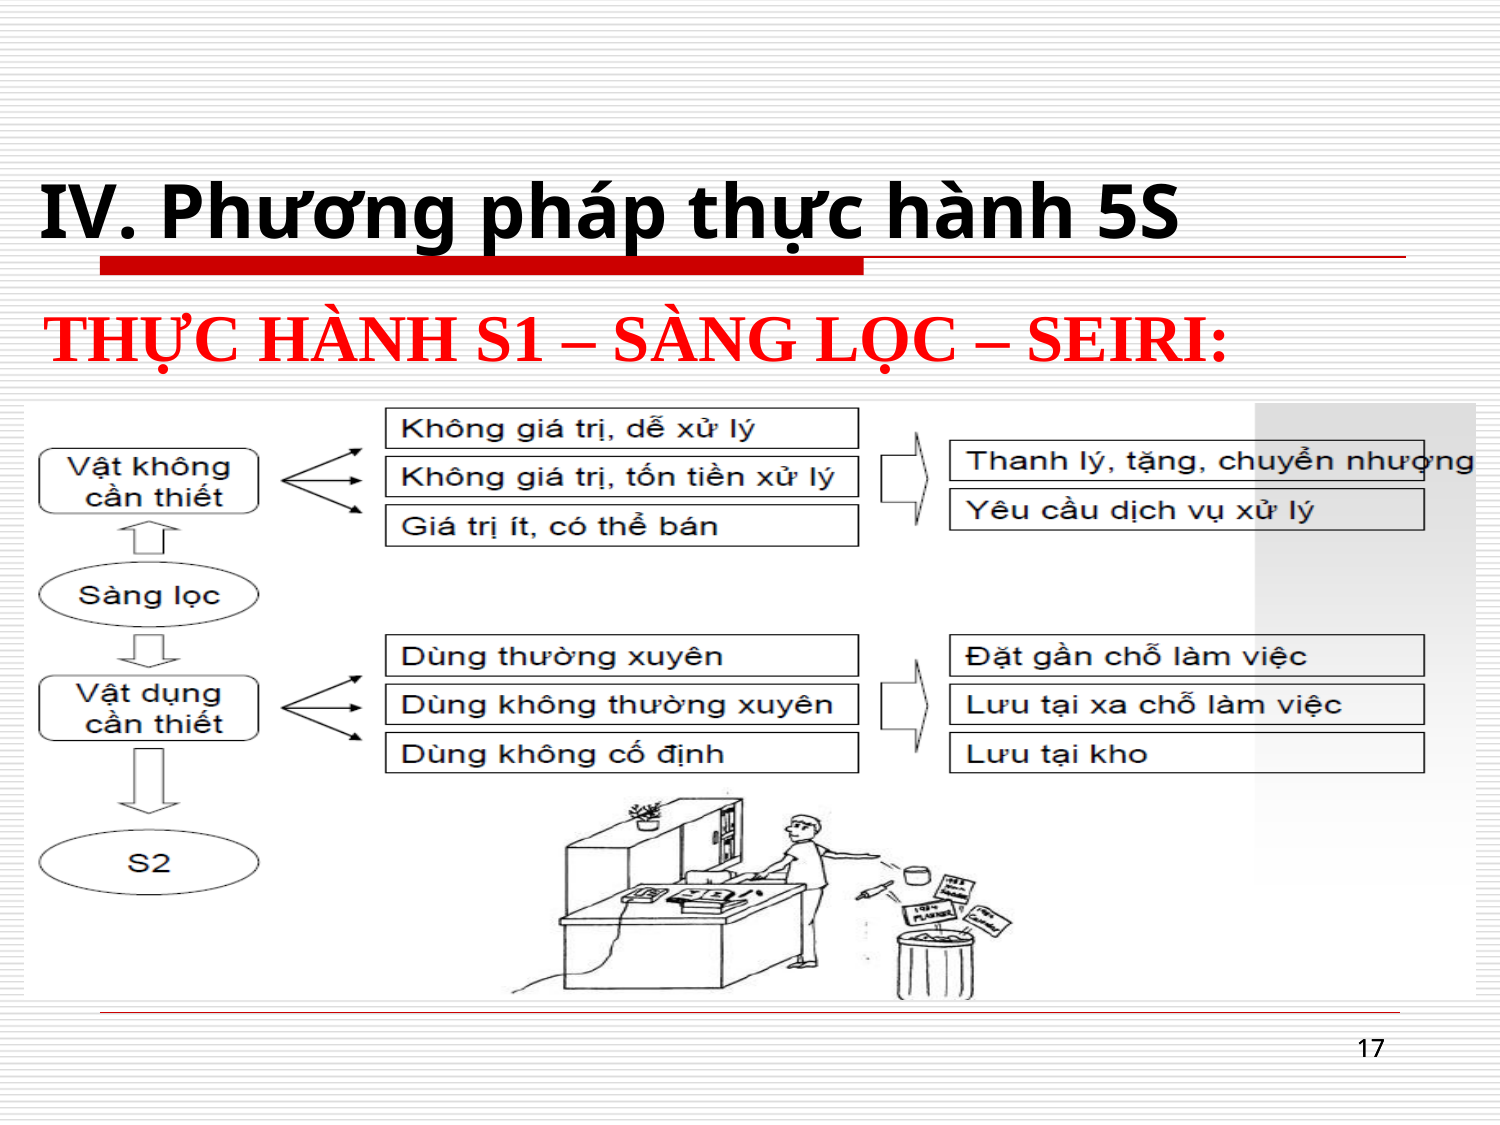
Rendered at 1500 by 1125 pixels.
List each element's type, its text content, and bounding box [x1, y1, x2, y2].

picture [0, 0, 1500, 1125]
text_box THỰC HÀNH S1 – SÀNG LỌC – SEIRI: [28, 287, 1479, 463]
text_box IV. Phương pháp thực hành 5S [24, 156, 1413, 344]
text_box <number> [1074, 1024, 1400, 1103]
